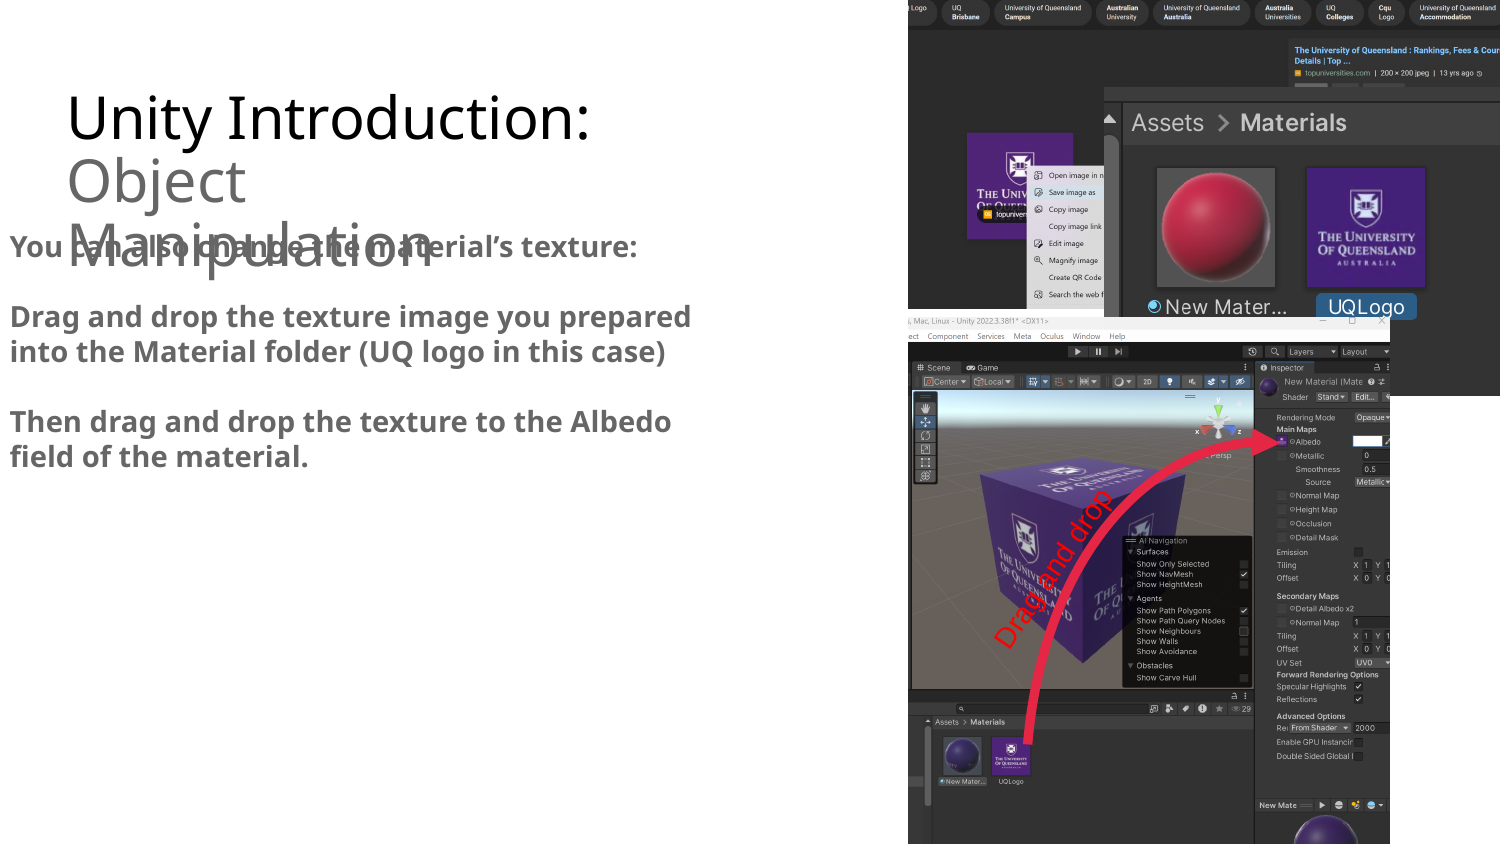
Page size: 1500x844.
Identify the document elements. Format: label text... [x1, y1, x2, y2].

title Unity Introduction: Object Manipulation [51, 72, 620, 213]
list You can also change the material’s texture: Drag and drop the texture image you prepared into the Material folder (UQ logo in this case) Then drag and drop the texture to the Albedo field of the material. [0, 213, 723, 736]
picture [908, 0, 1500, 844]
